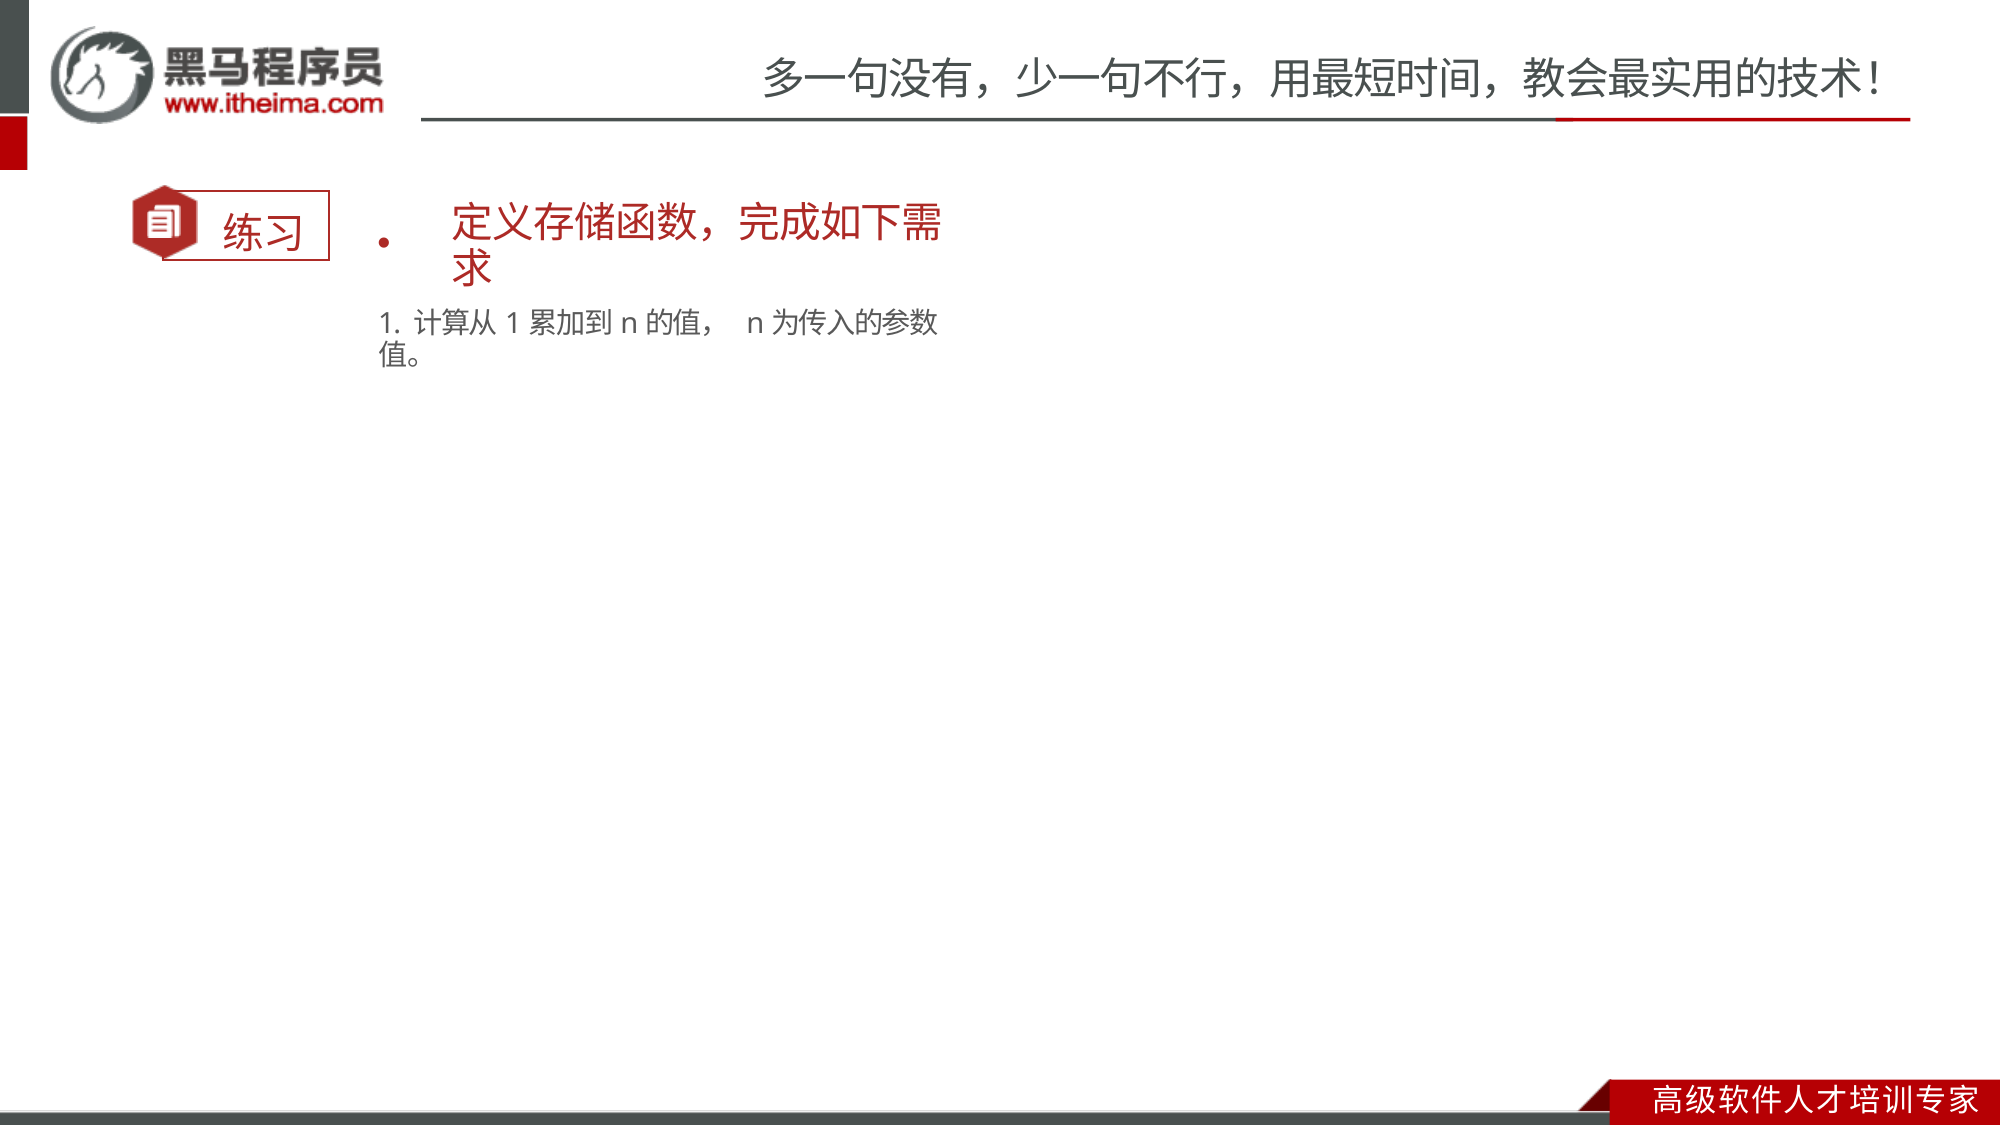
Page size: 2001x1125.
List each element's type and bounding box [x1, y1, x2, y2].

picture [0, 1079, 1649, 1125]
text_box [376, 305, 948, 342]
text_box [759, 53, 1929, 106]
text_box [420, 117, 1911, 122]
table_header [198, 192, 328, 259]
text_box [1649, 1079, 2000, 1125]
text_box [375, 203, 392, 265]
picture [0, 0, 29, 170]
picture [50, 26, 384, 124]
text_box [449, 198, 985, 249]
picture [132, 184, 198, 260]
